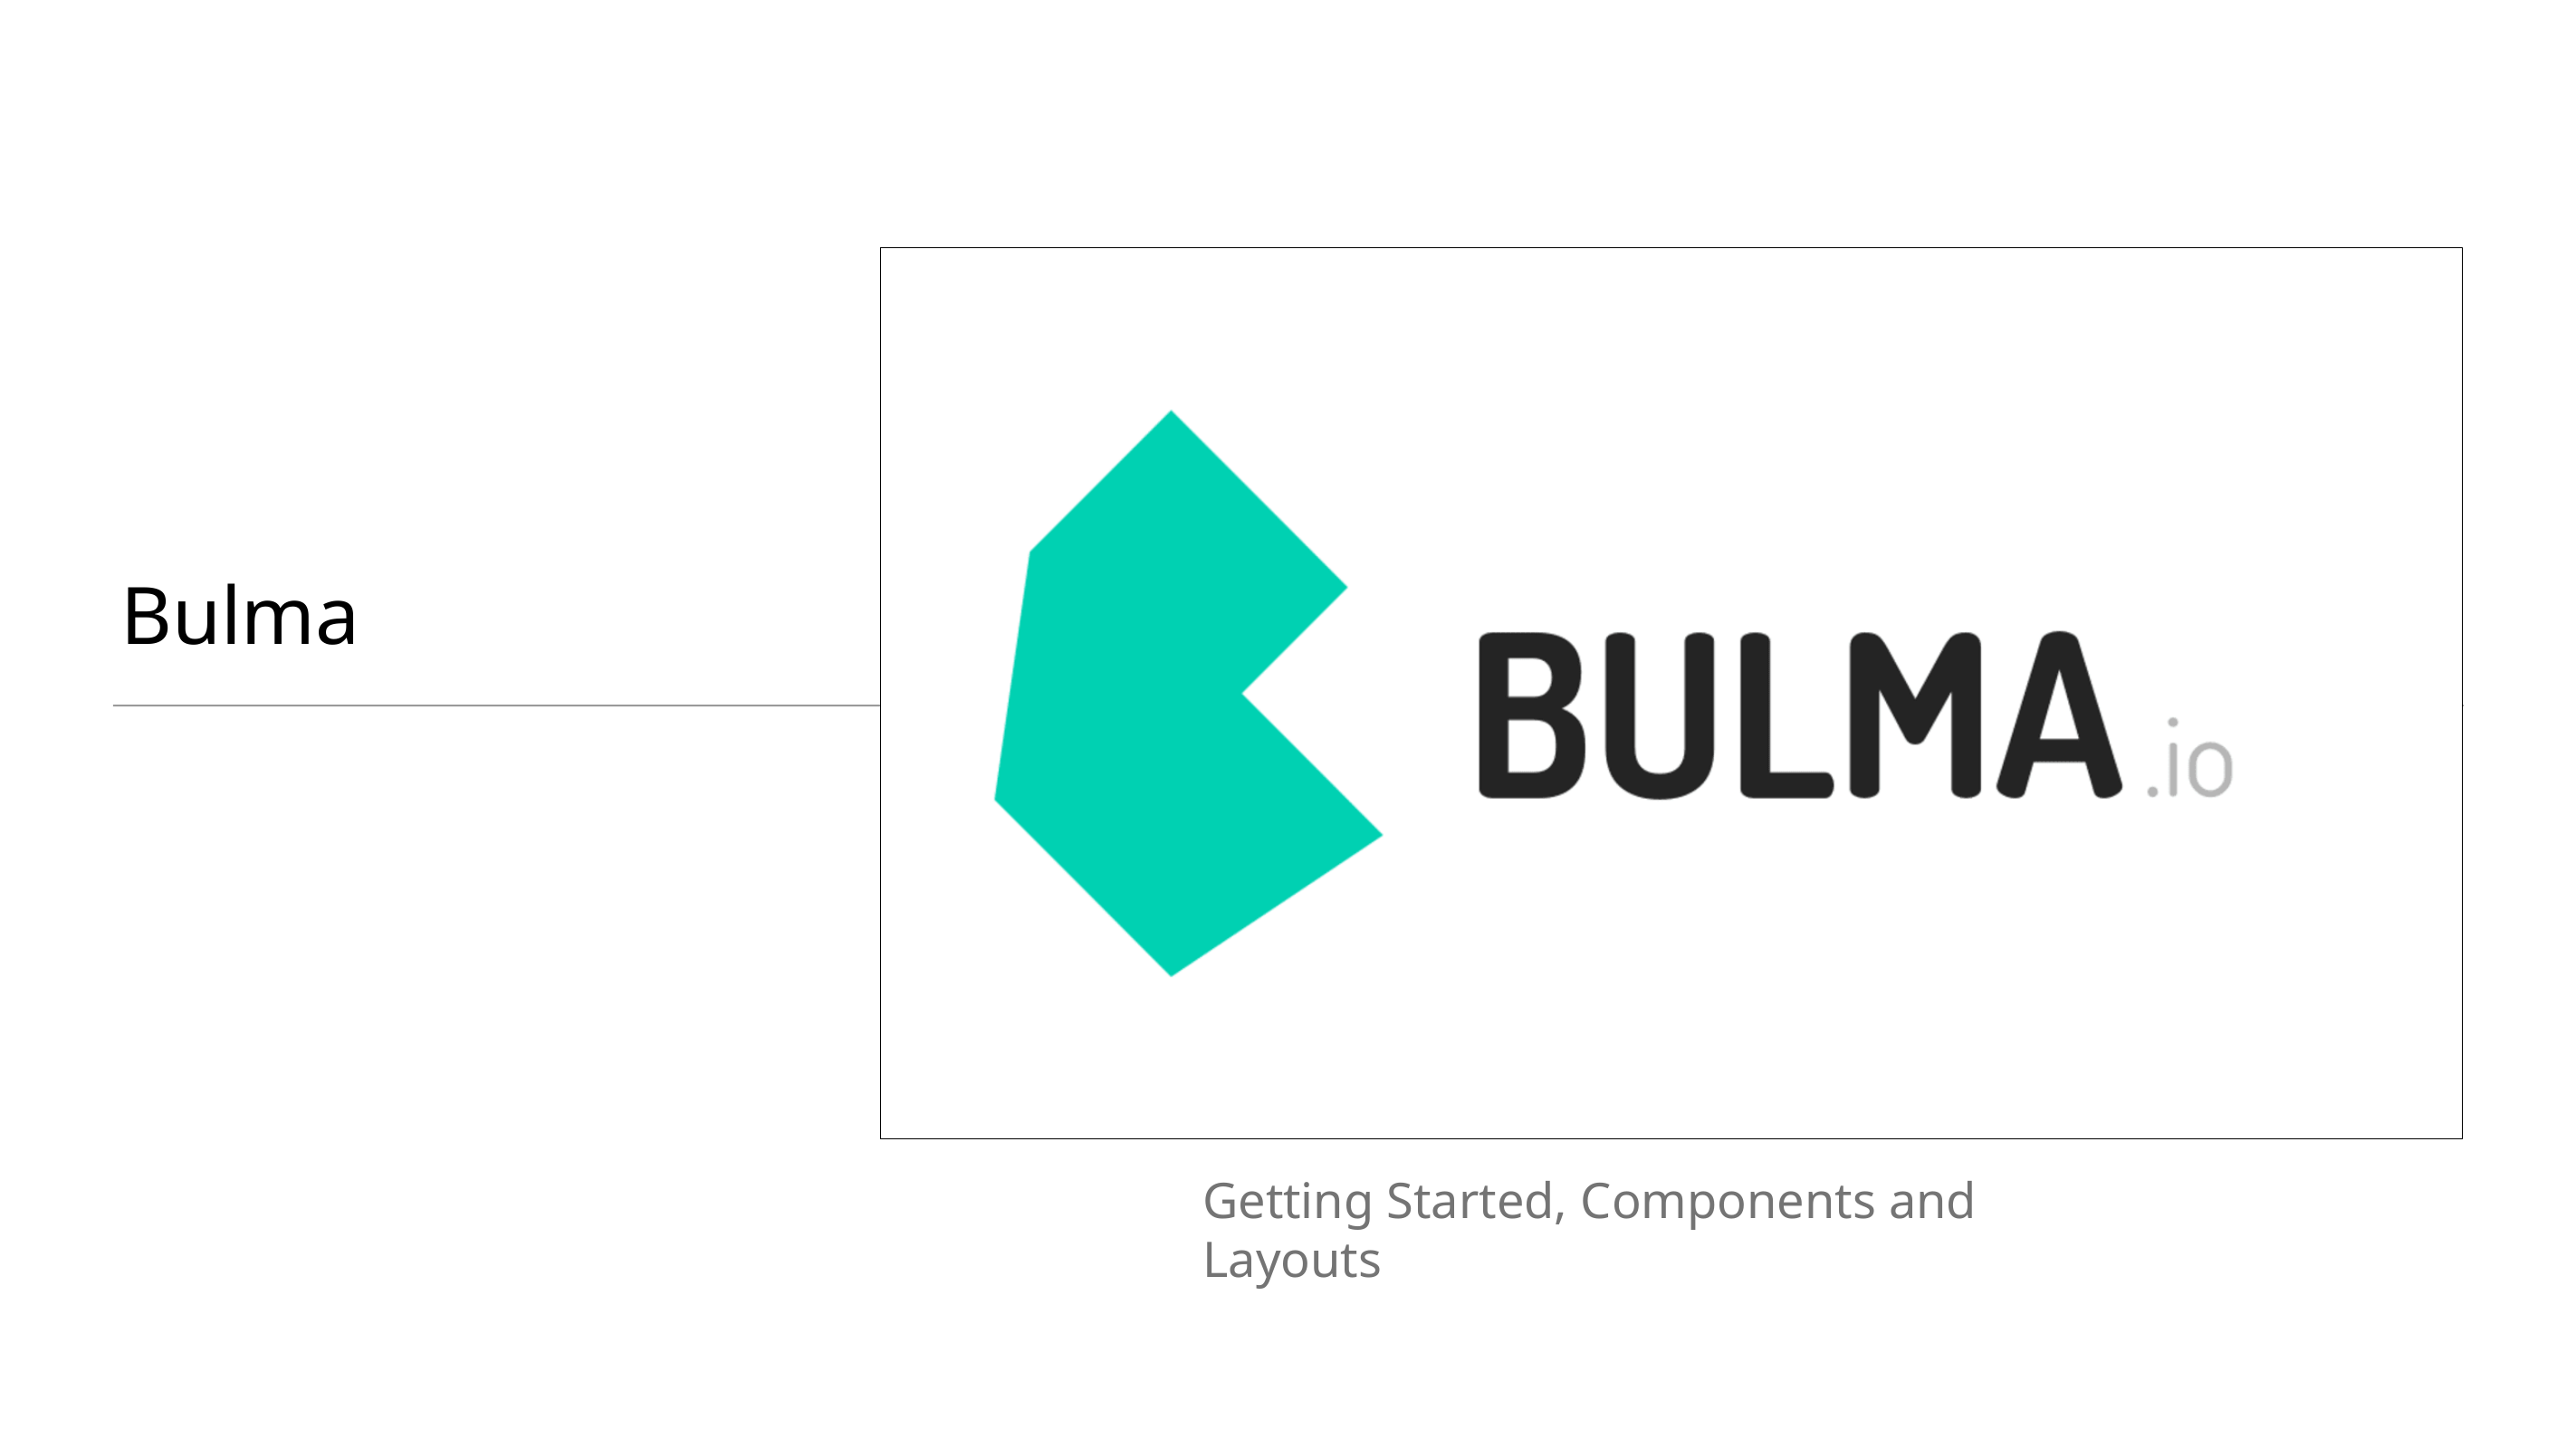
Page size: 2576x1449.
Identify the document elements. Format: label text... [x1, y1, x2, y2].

picture [879, 247, 2463, 1138]
title Bulma [112, 196, 2464, 668]
subtitle Getting Started, Components and Layouts [1194, 1161, 2149, 1314]
